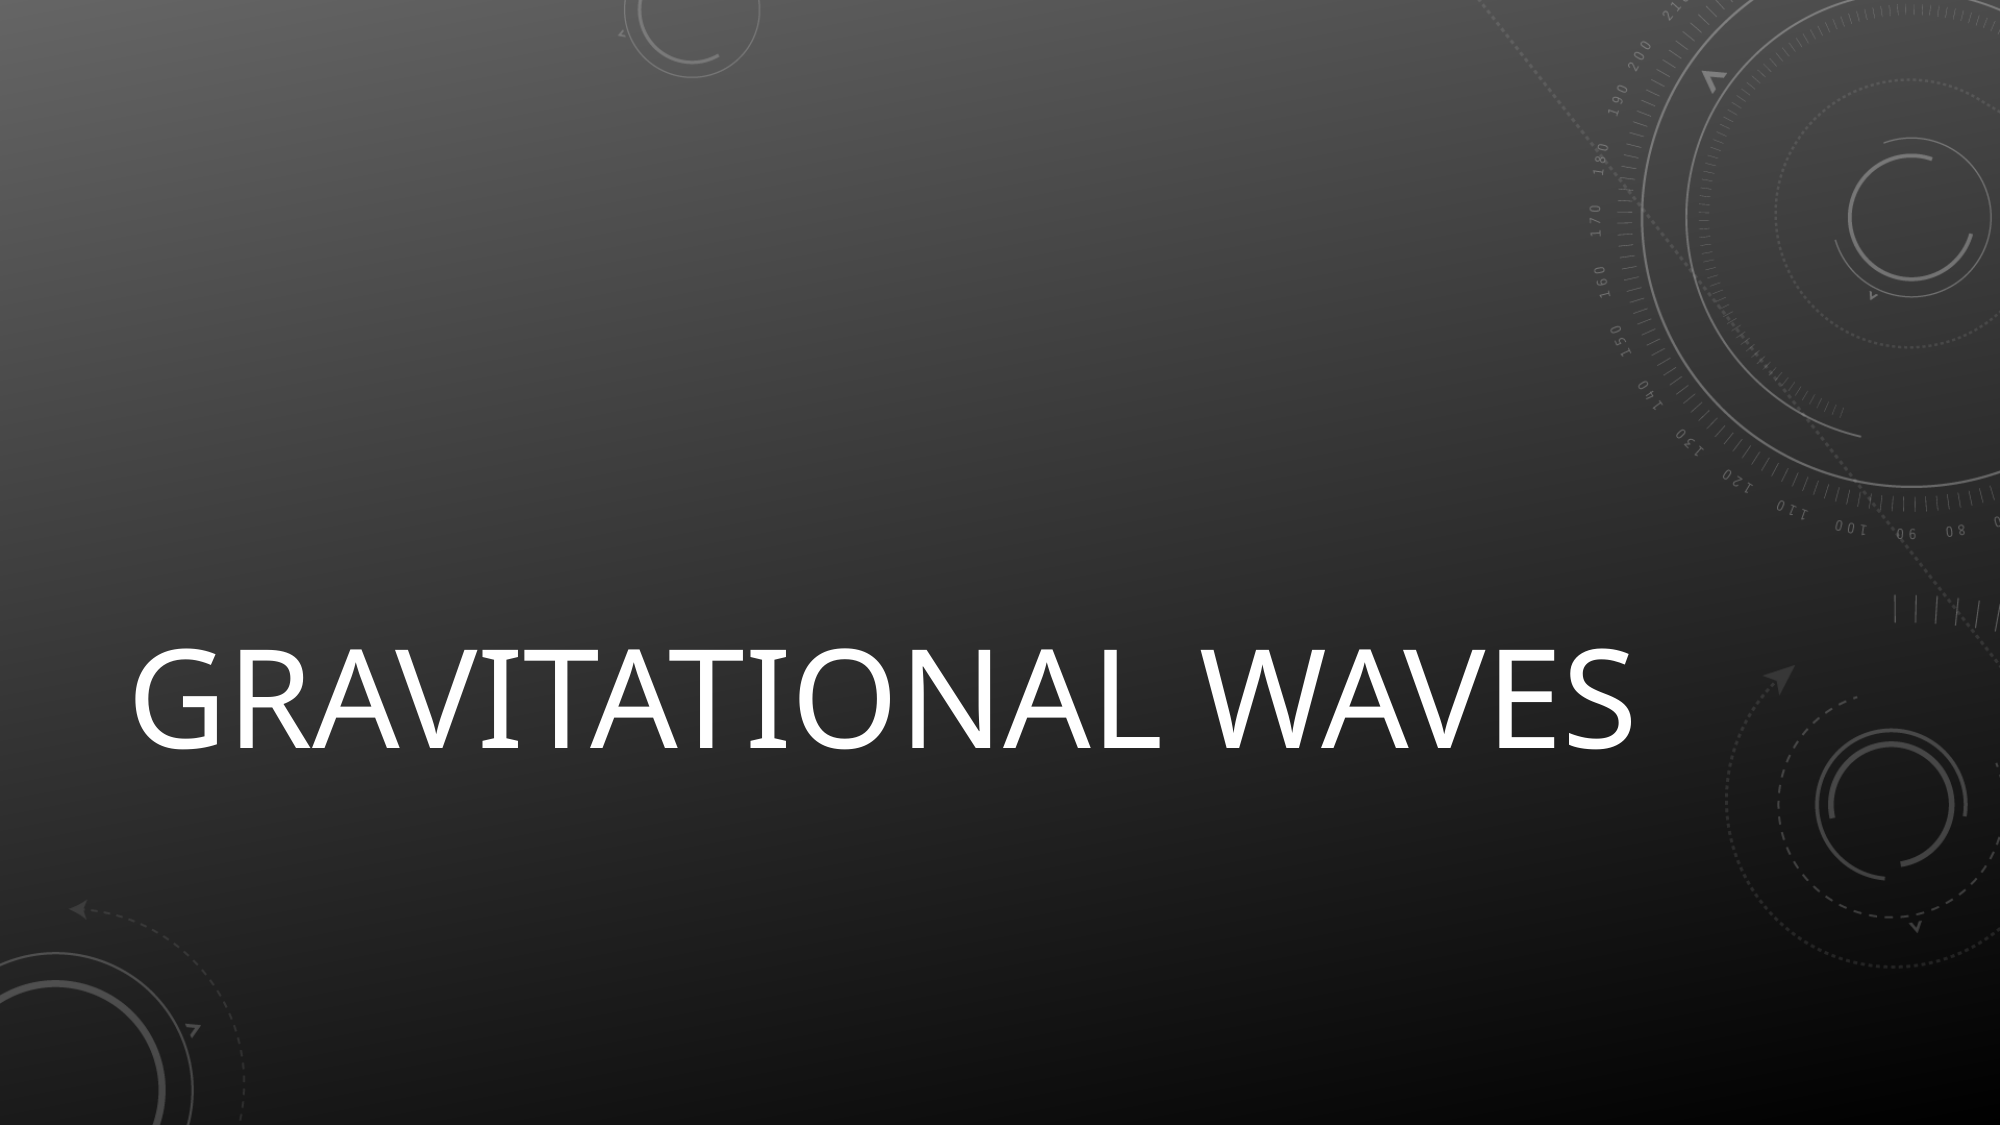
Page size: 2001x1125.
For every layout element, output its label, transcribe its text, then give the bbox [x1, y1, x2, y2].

title Gravitational Waves [112, 542, 1775, 784]
picture [0, 0, 2000, 1125]
